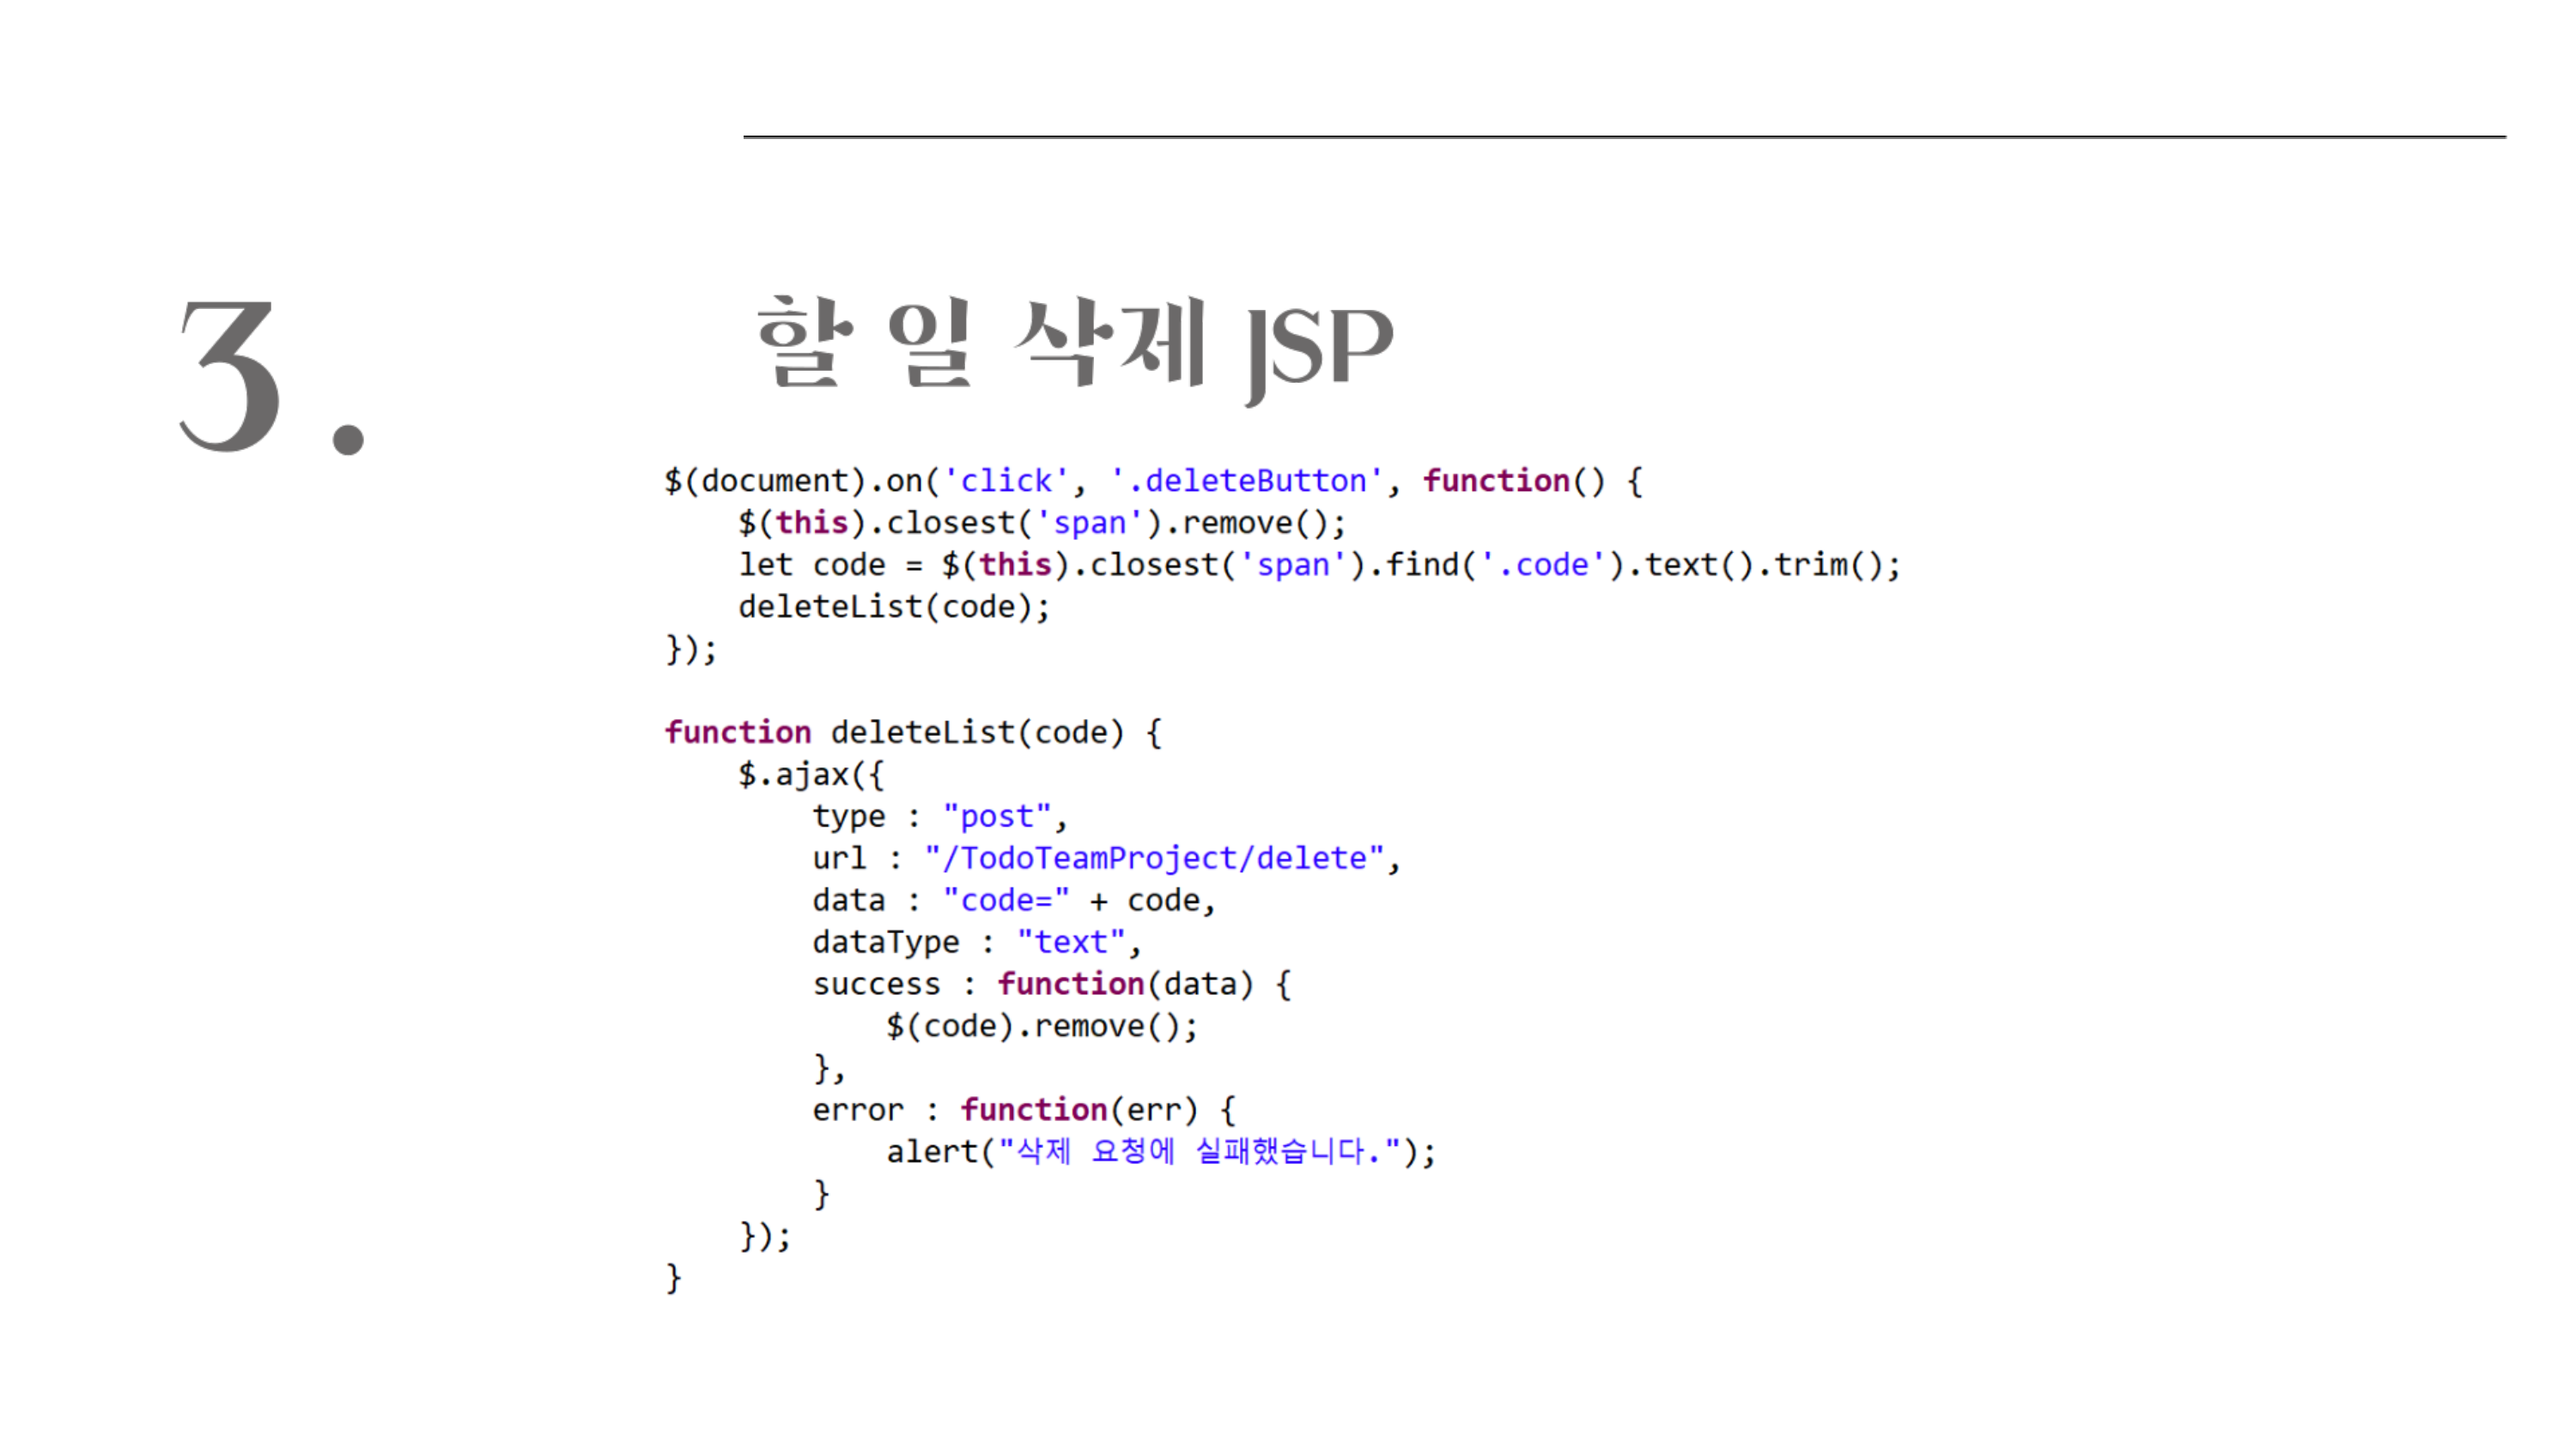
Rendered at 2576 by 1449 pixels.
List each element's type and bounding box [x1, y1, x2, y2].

text_box [644, 446, 1931, 1314]
picture [80, 149, 608, 694]
picture [710, 226, 1509, 518]
text_box [743, 136, 2507, 139]
